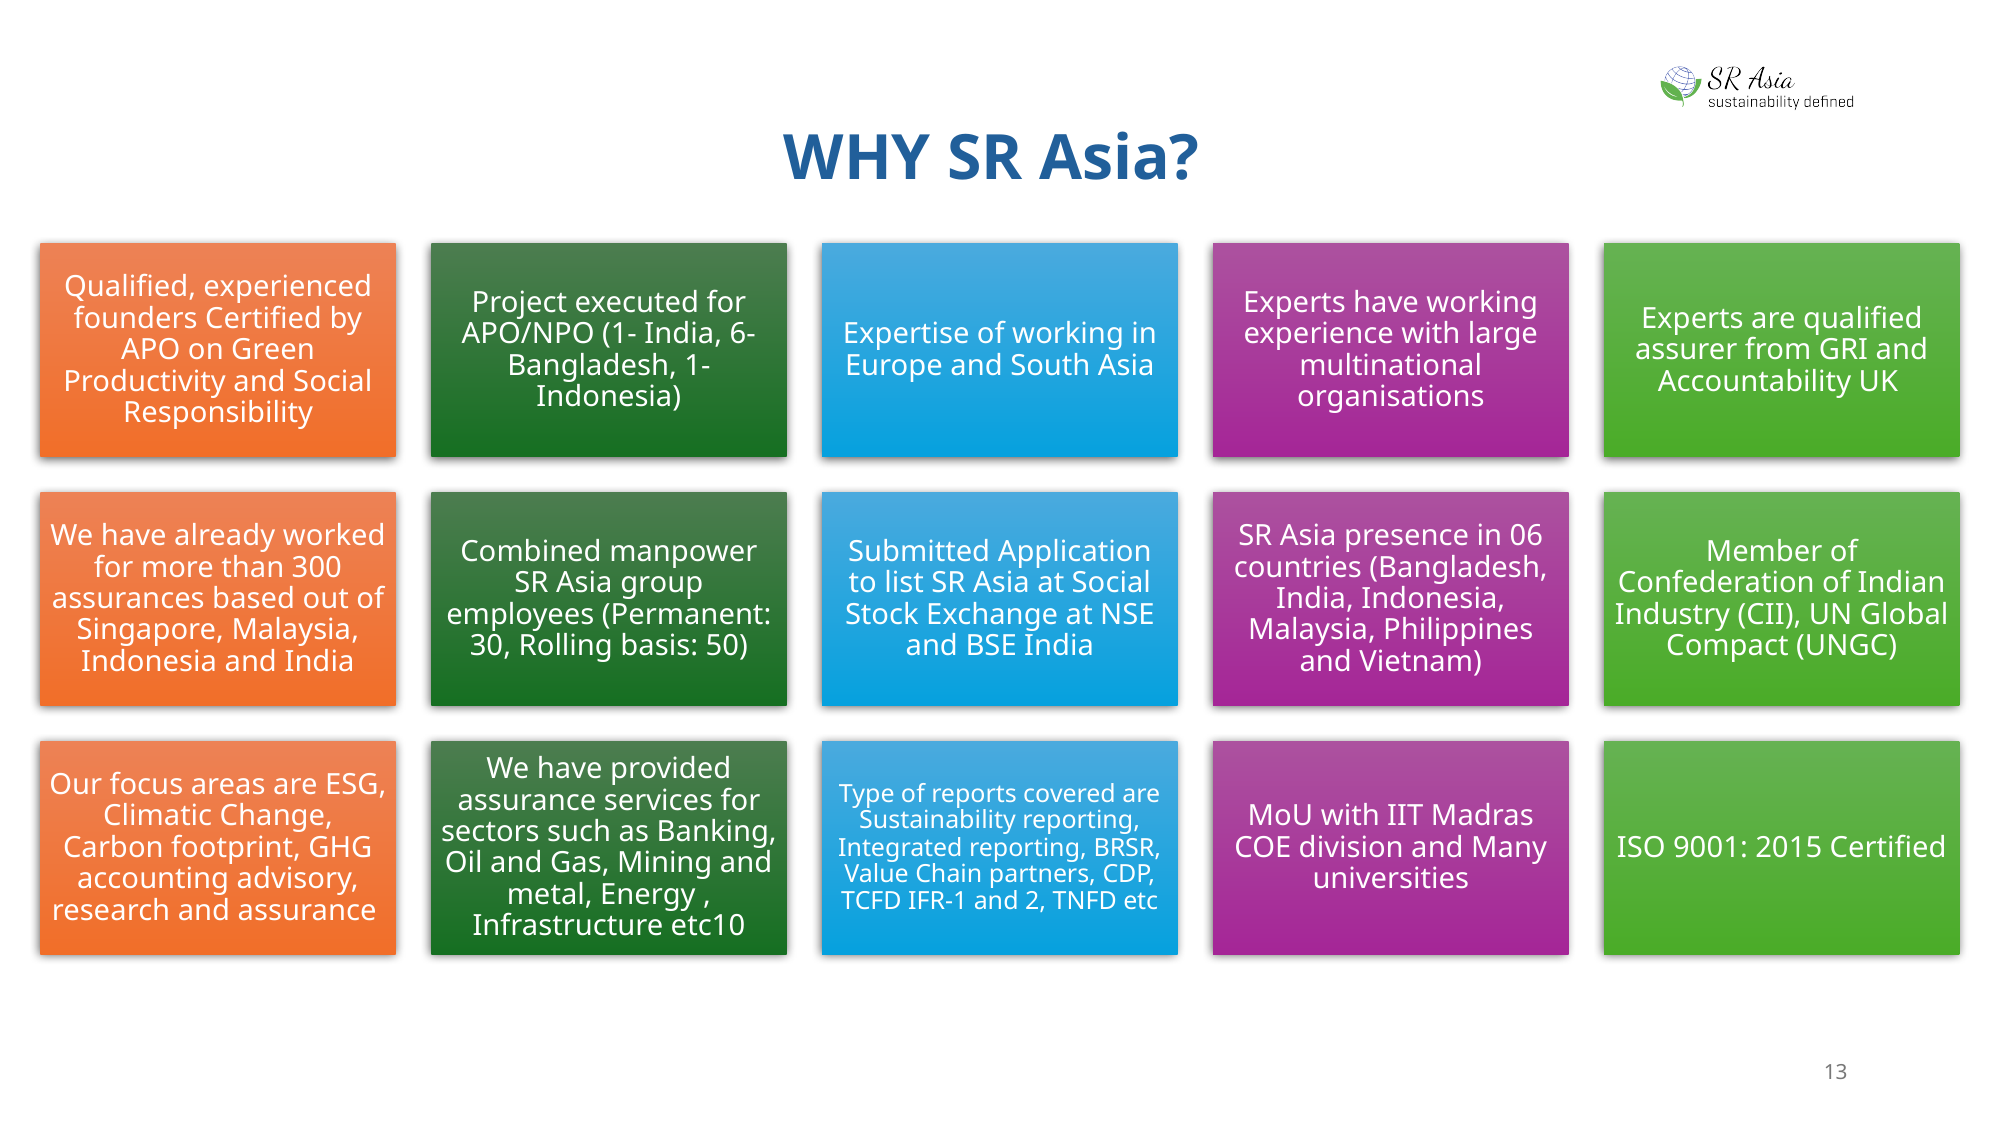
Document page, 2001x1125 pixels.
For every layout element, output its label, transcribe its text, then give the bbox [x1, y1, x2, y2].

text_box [39, 163, 1961, 1035]
slide_number 13 [1412, 1042, 1863, 1103]
picture [1652, 58, 1863, 115]
title WHY SR Asia? [357, 90, 1643, 163]
